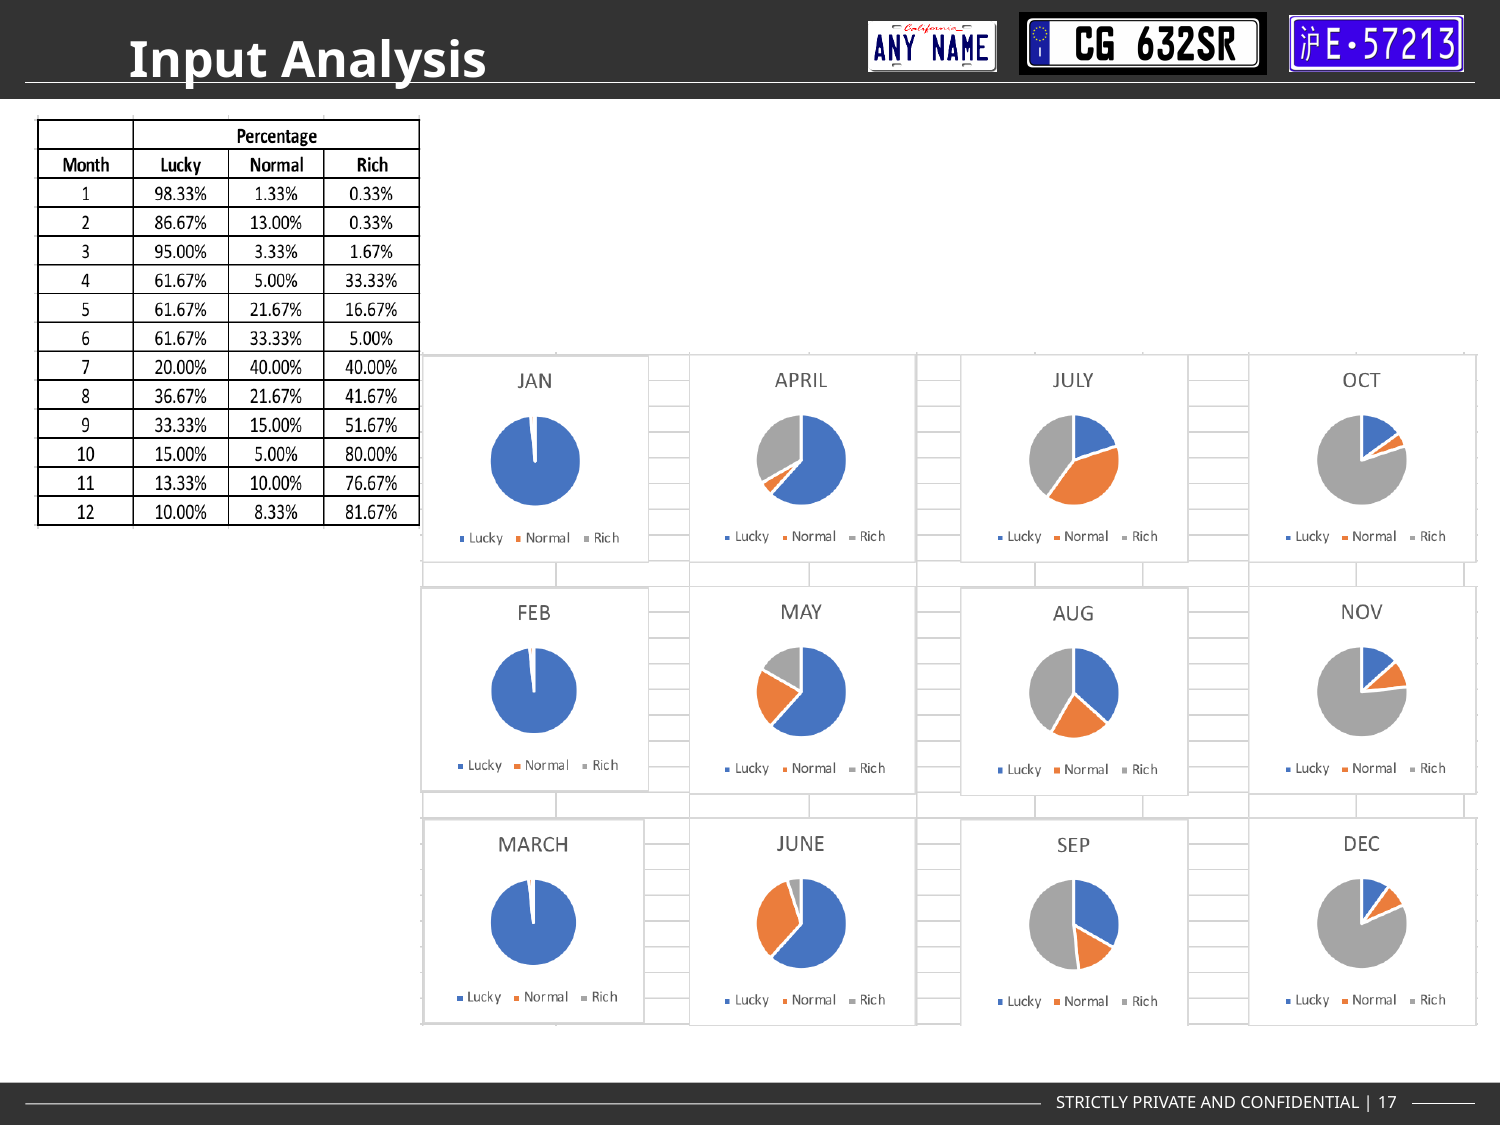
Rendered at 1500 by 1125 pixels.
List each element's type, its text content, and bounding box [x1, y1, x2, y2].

picture [1289, 15, 1464, 72]
text_box Input Analysis [115, 23, 1409, 96]
picture [34, 115, 1478, 1026]
picture [1019, 12, 1267, 23]
